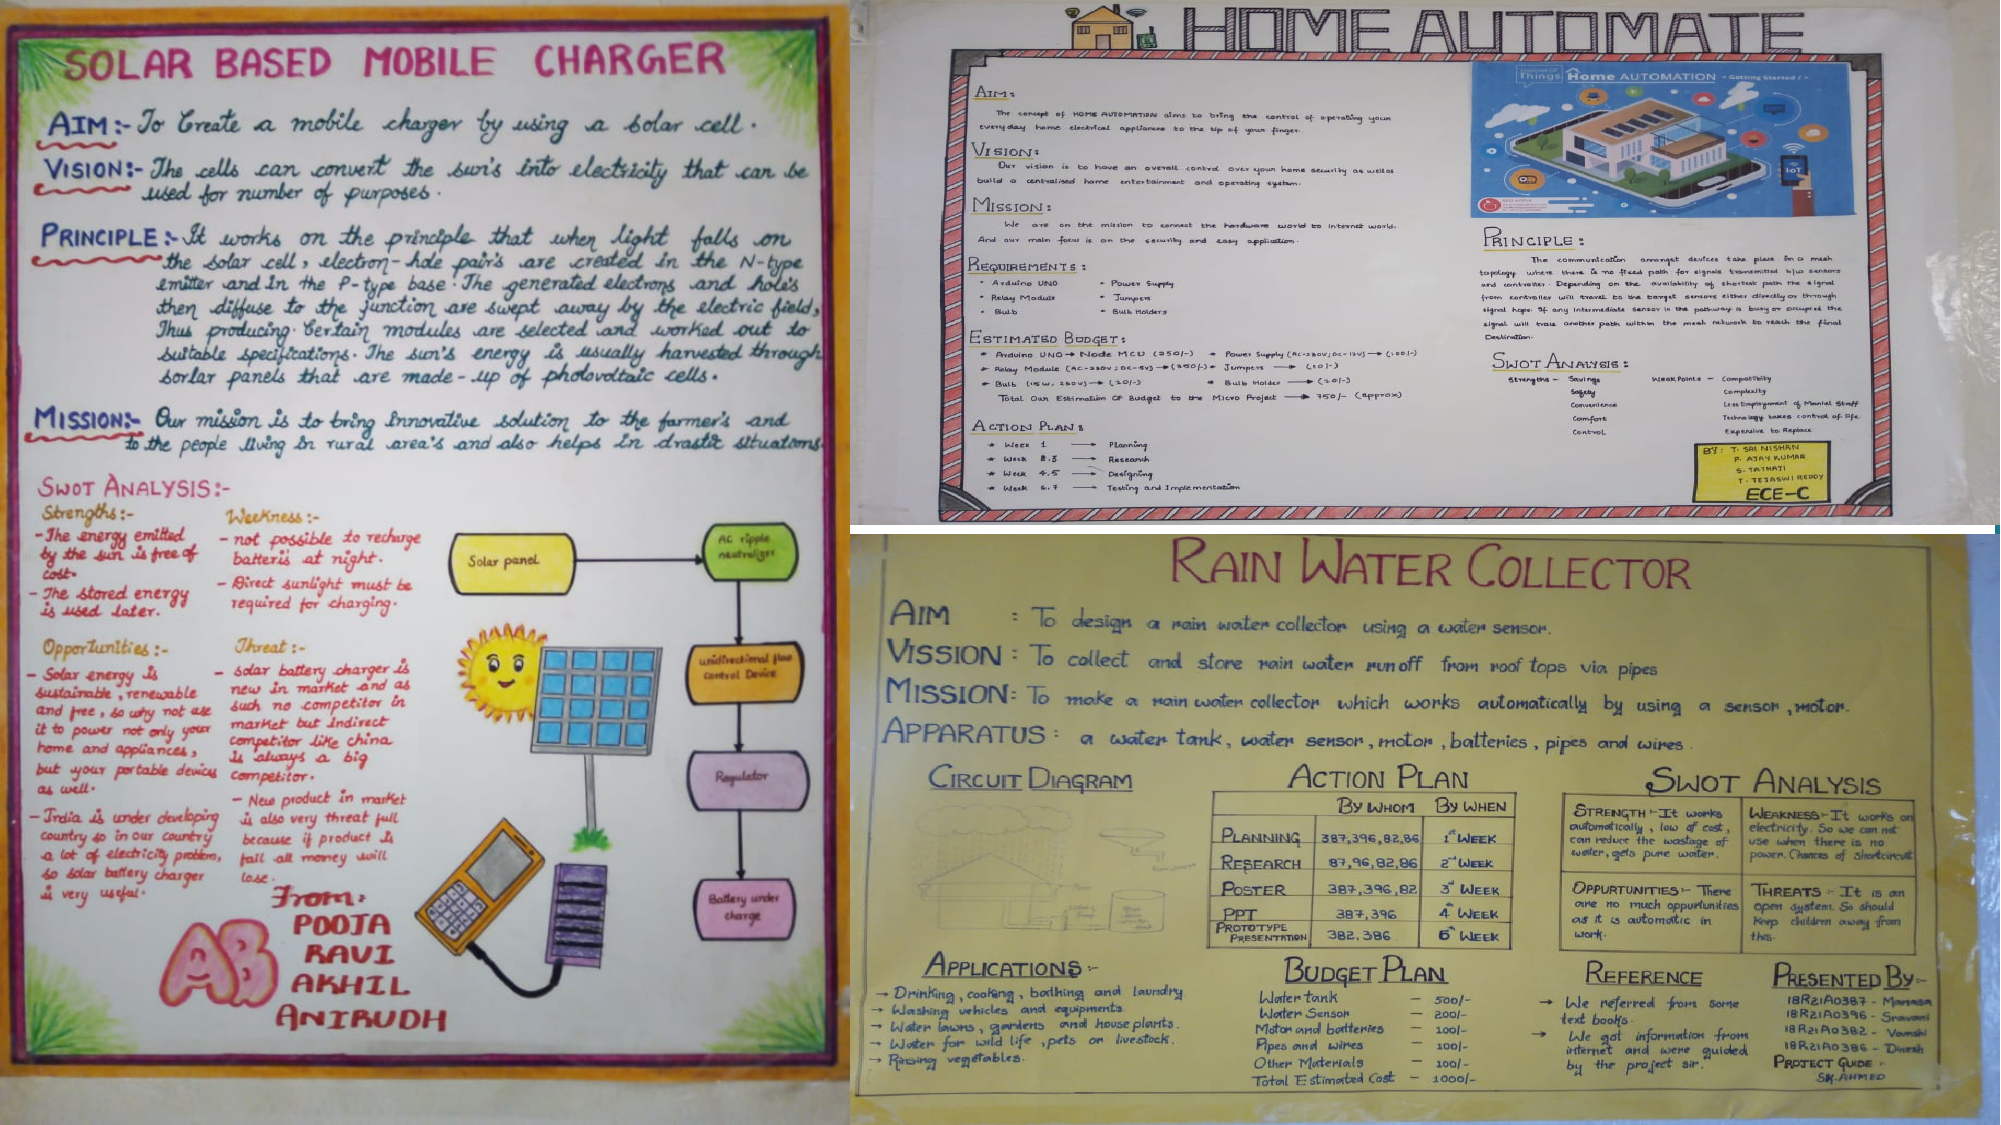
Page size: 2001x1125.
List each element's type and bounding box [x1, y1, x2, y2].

text_box [850, 525, 2000, 534]
picture [0, 0, 2000, 1125]
